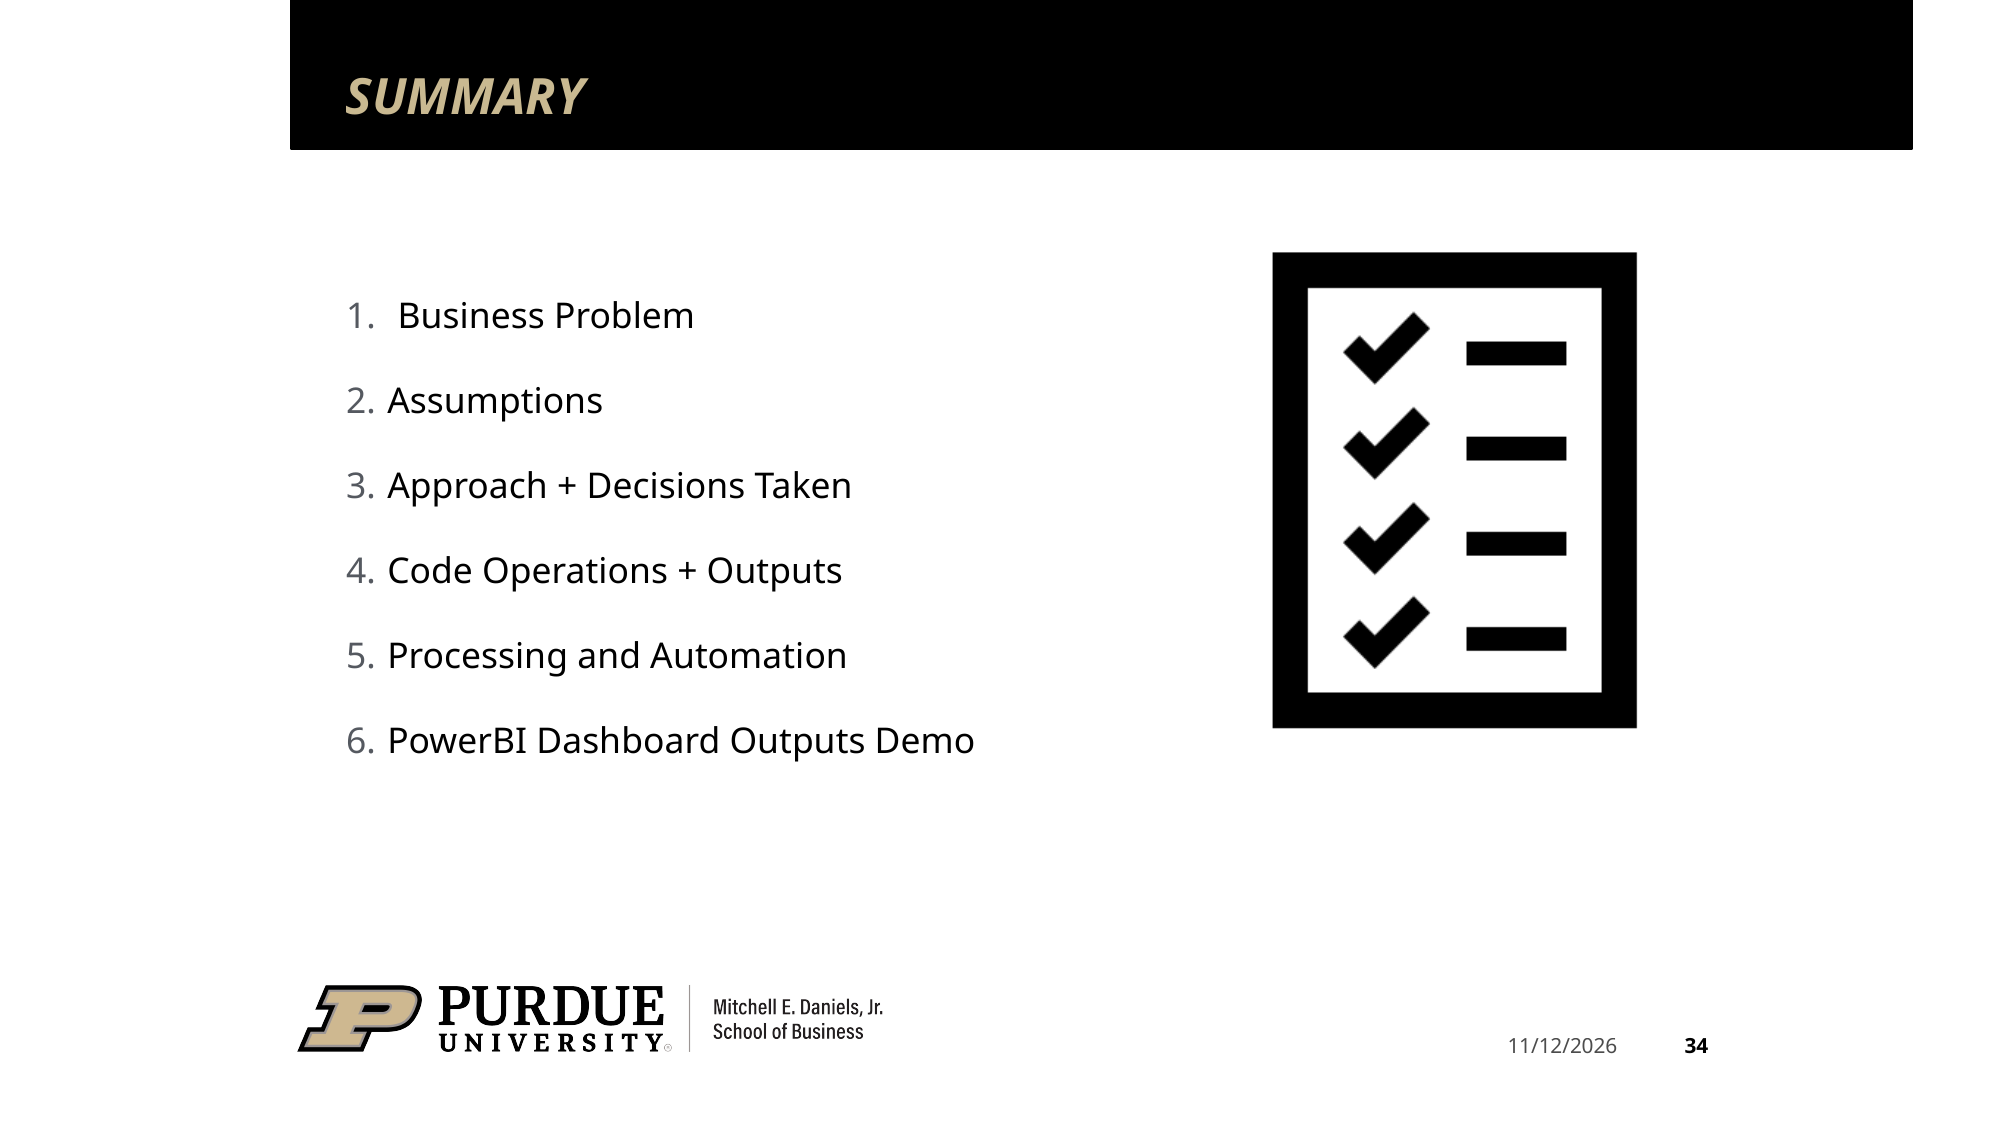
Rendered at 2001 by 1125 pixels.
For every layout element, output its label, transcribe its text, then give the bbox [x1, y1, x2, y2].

title SUMMARY [343, 69, 1659, 129]
list Business Problem Assumptions Approach + Decisions Taken Code Operations + Outputs Processing and Automation PowerBI Dashboard Outputs Demo [346, 250, 1880, 965]
picture [1173, 205, 1737, 776]
slide_number 34 [1656, 1017, 1737, 1078]
picture [297, 982, 994, 1056]
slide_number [1464, 1020, 1632, 1074]
